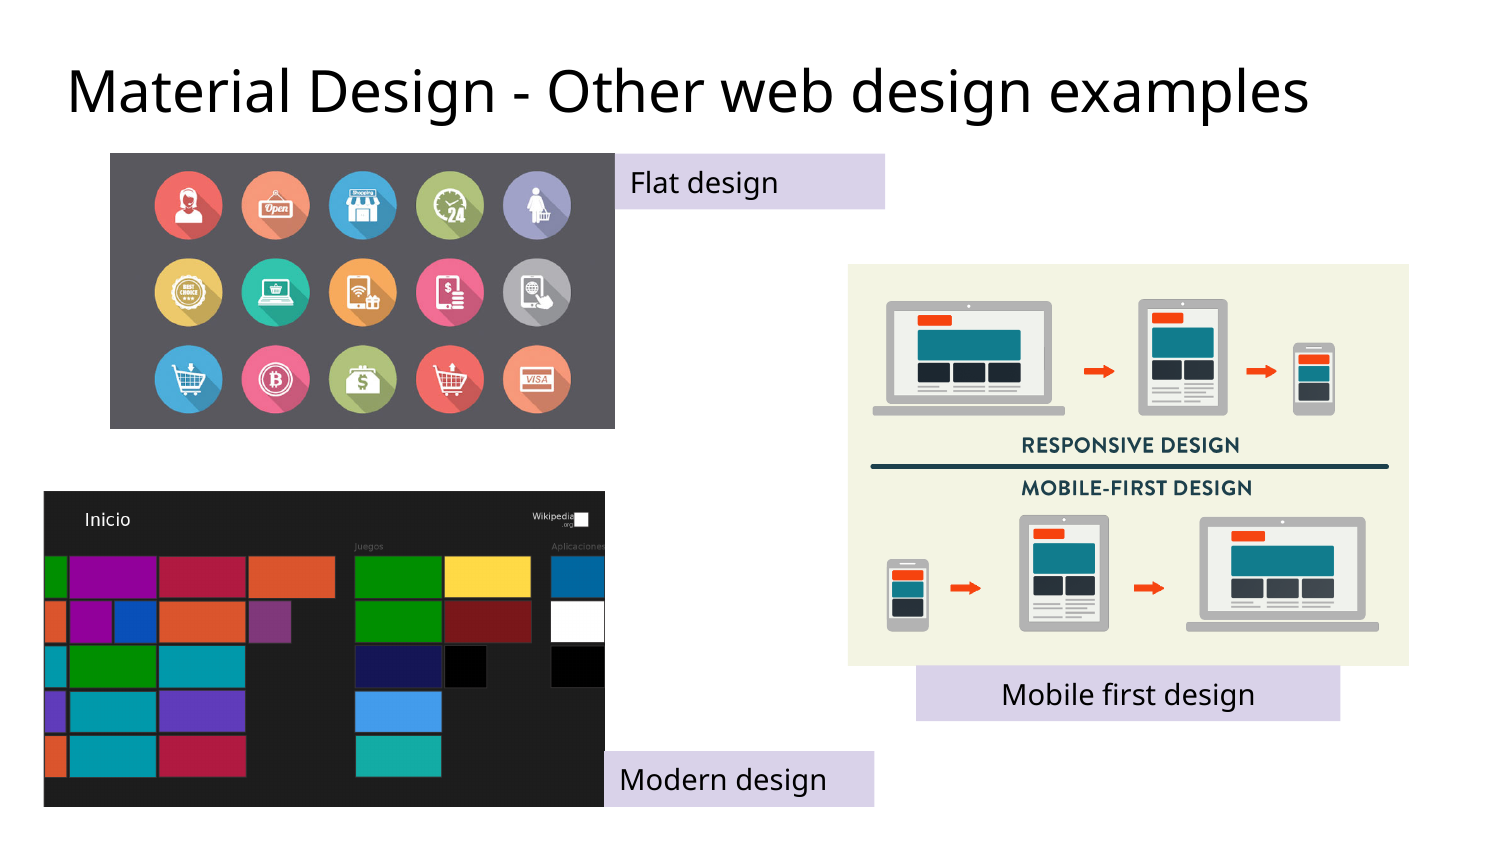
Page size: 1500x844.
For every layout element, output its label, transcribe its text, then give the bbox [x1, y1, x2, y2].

text_box Modern design [609, 751, 875, 807]
text_box Flat design [616, 153, 886, 210]
picture [847, 264, 1410, 666]
text_box Mobile first design [916, 674, 1341, 722]
picture [42, 490, 605, 808]
picture [110, 153, 615, 429]
title Material Design - Other web design examples [51, 39, 1449, 134]
